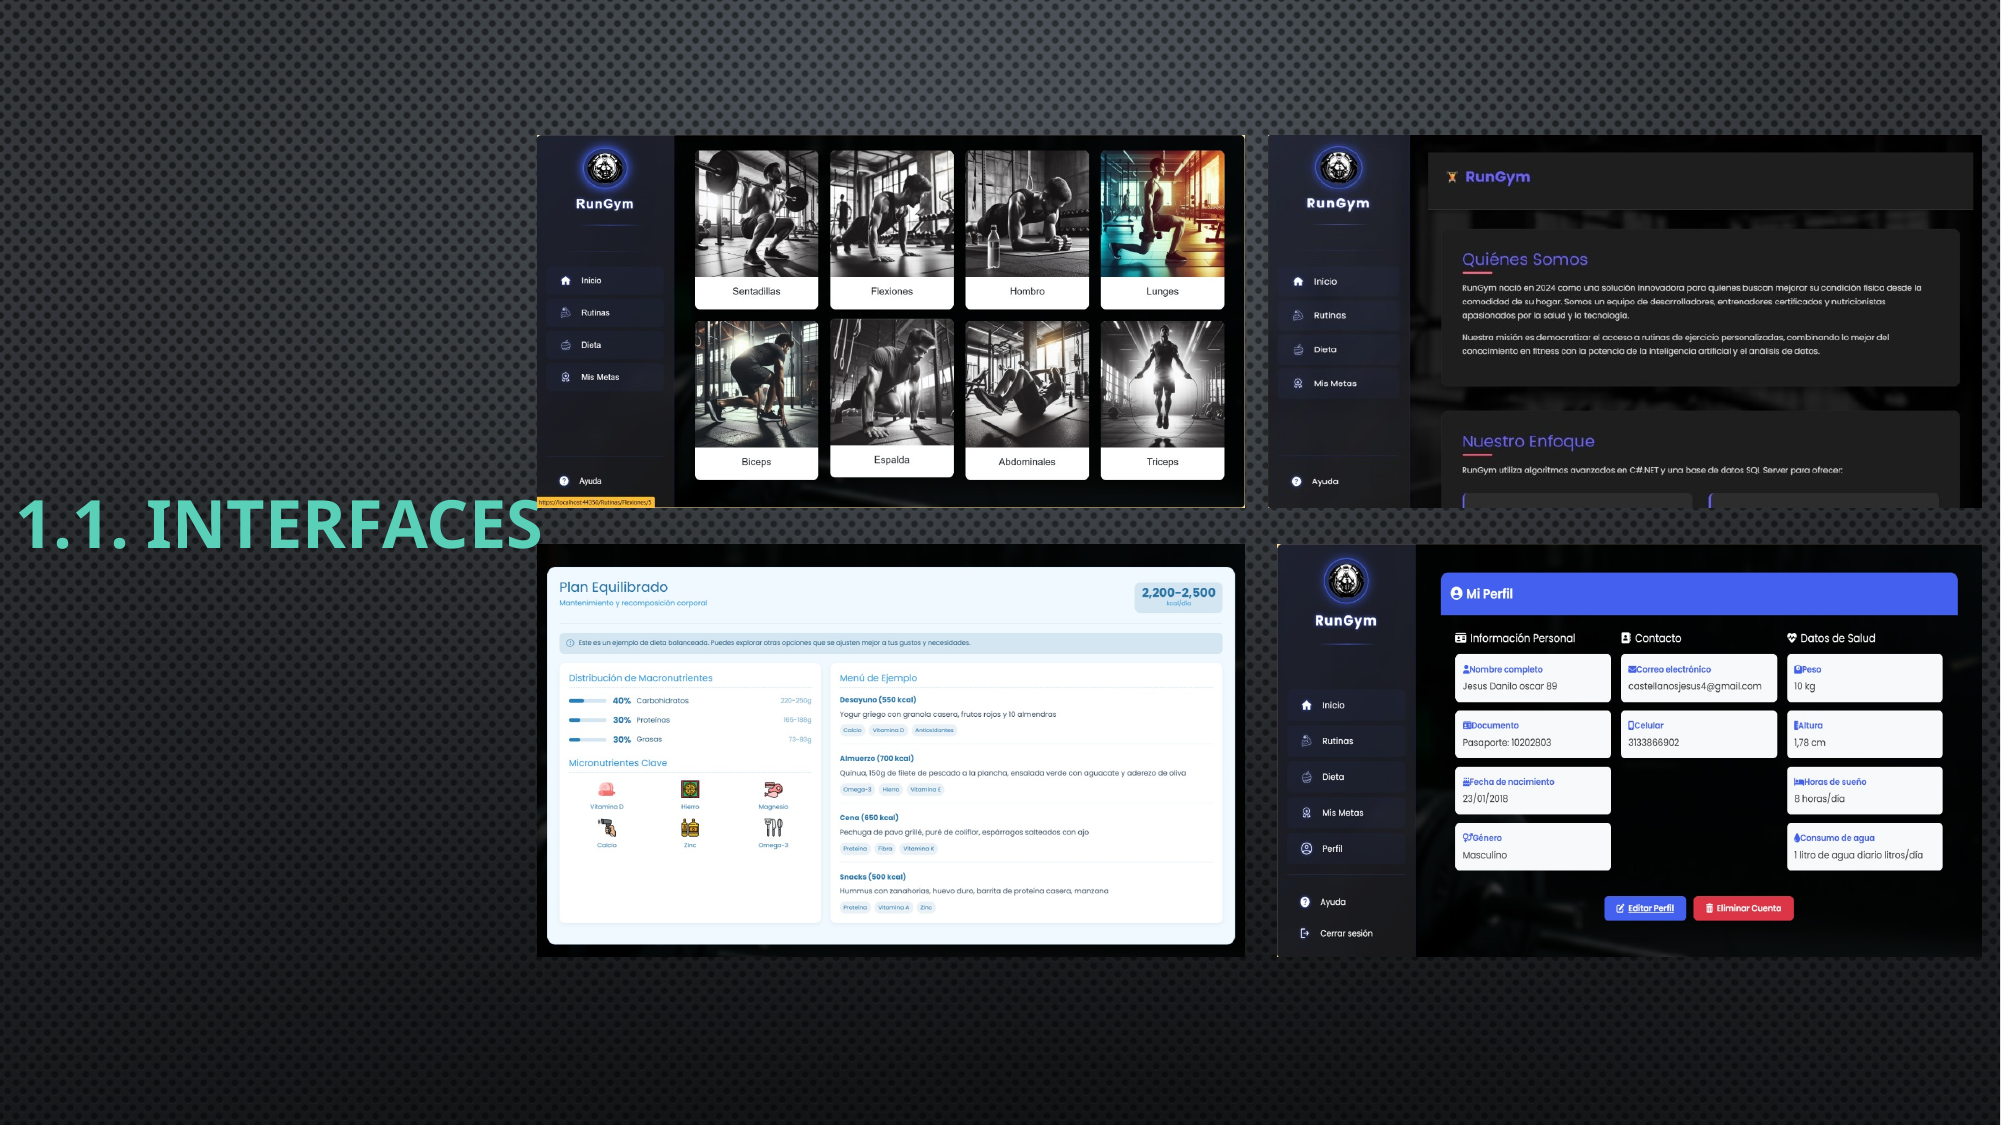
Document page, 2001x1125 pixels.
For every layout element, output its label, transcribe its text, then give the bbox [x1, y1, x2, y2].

title 1.1. INTERFACES [0, 365, 1625, 679]
picture [0, 0, 2001, 1125]
